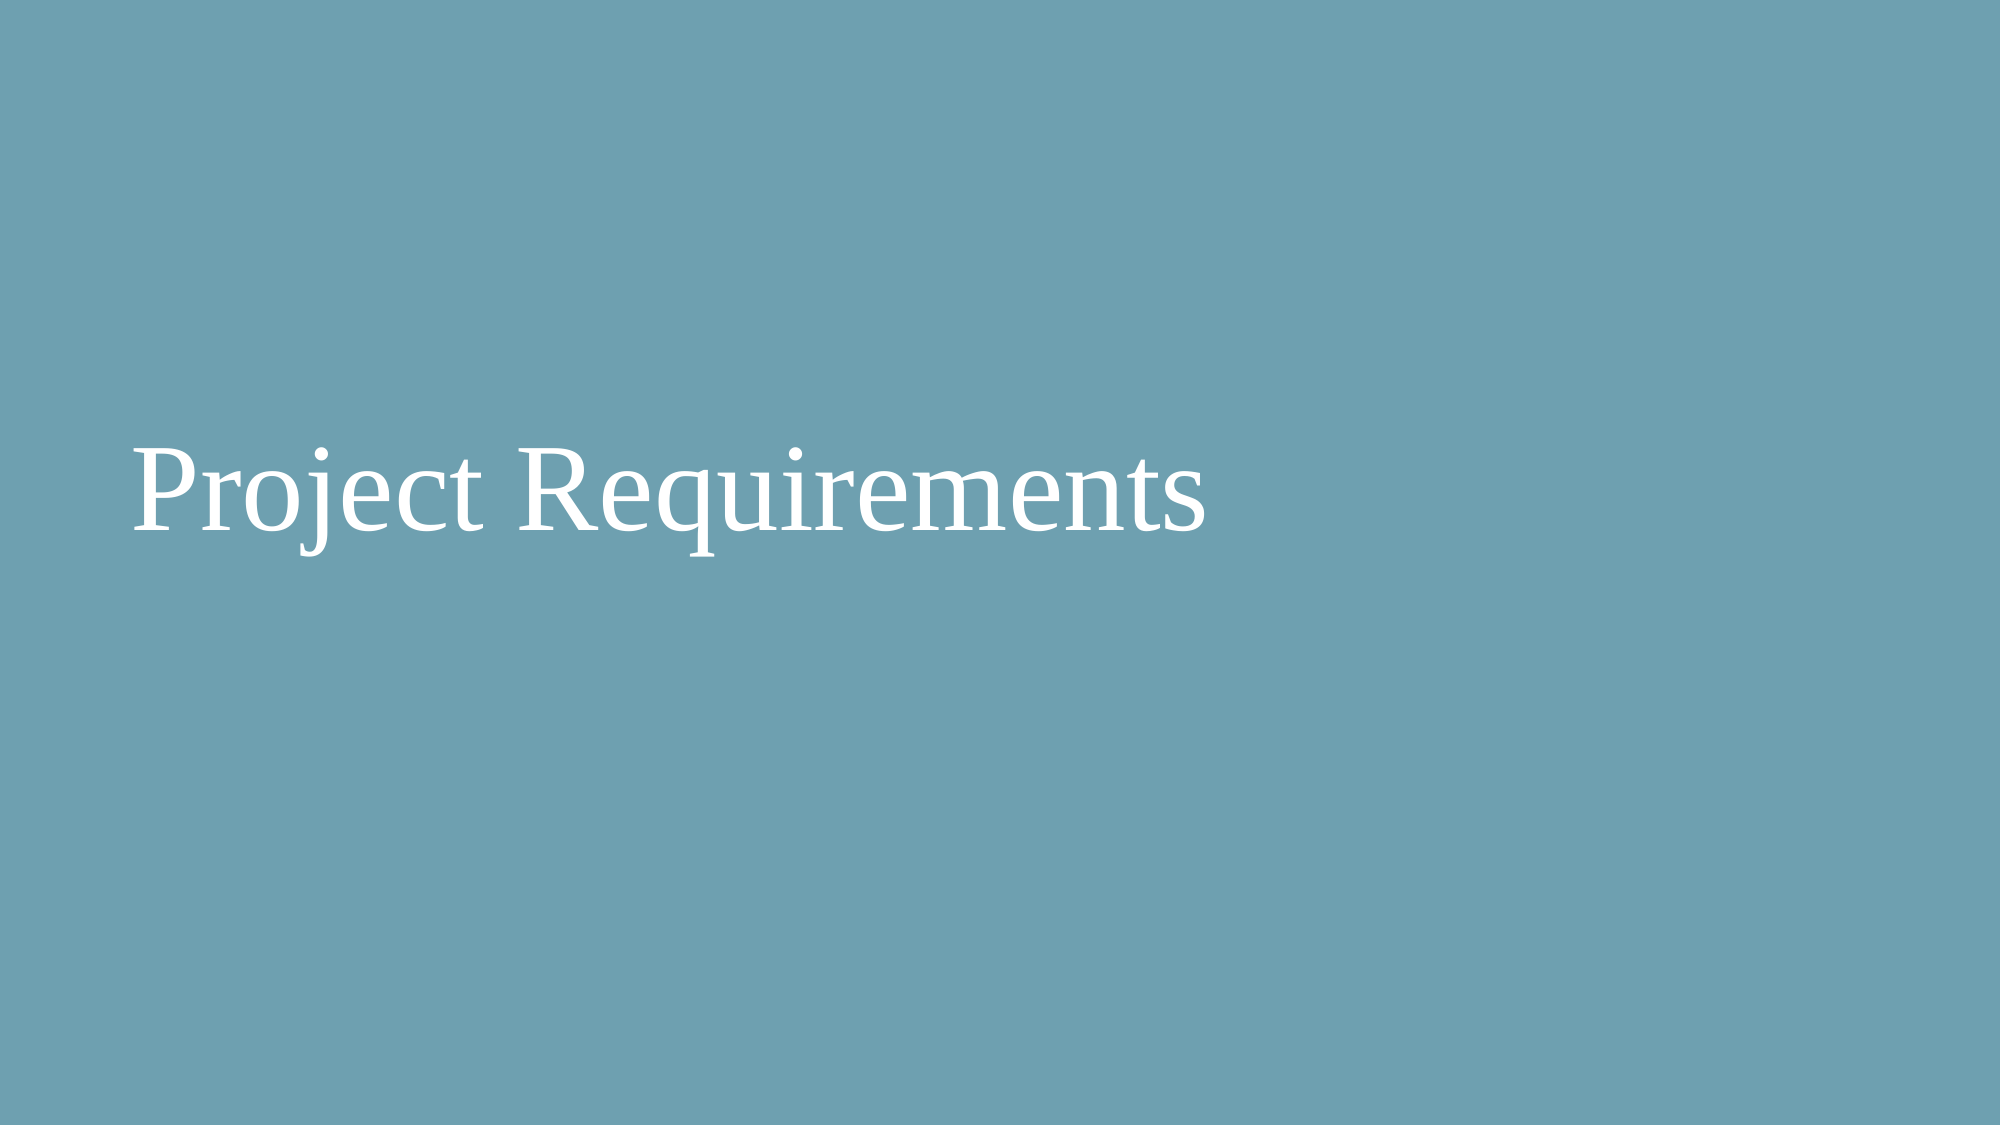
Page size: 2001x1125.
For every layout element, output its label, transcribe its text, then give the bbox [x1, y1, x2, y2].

title Project Requirements [115, 412, 1885, 563]
